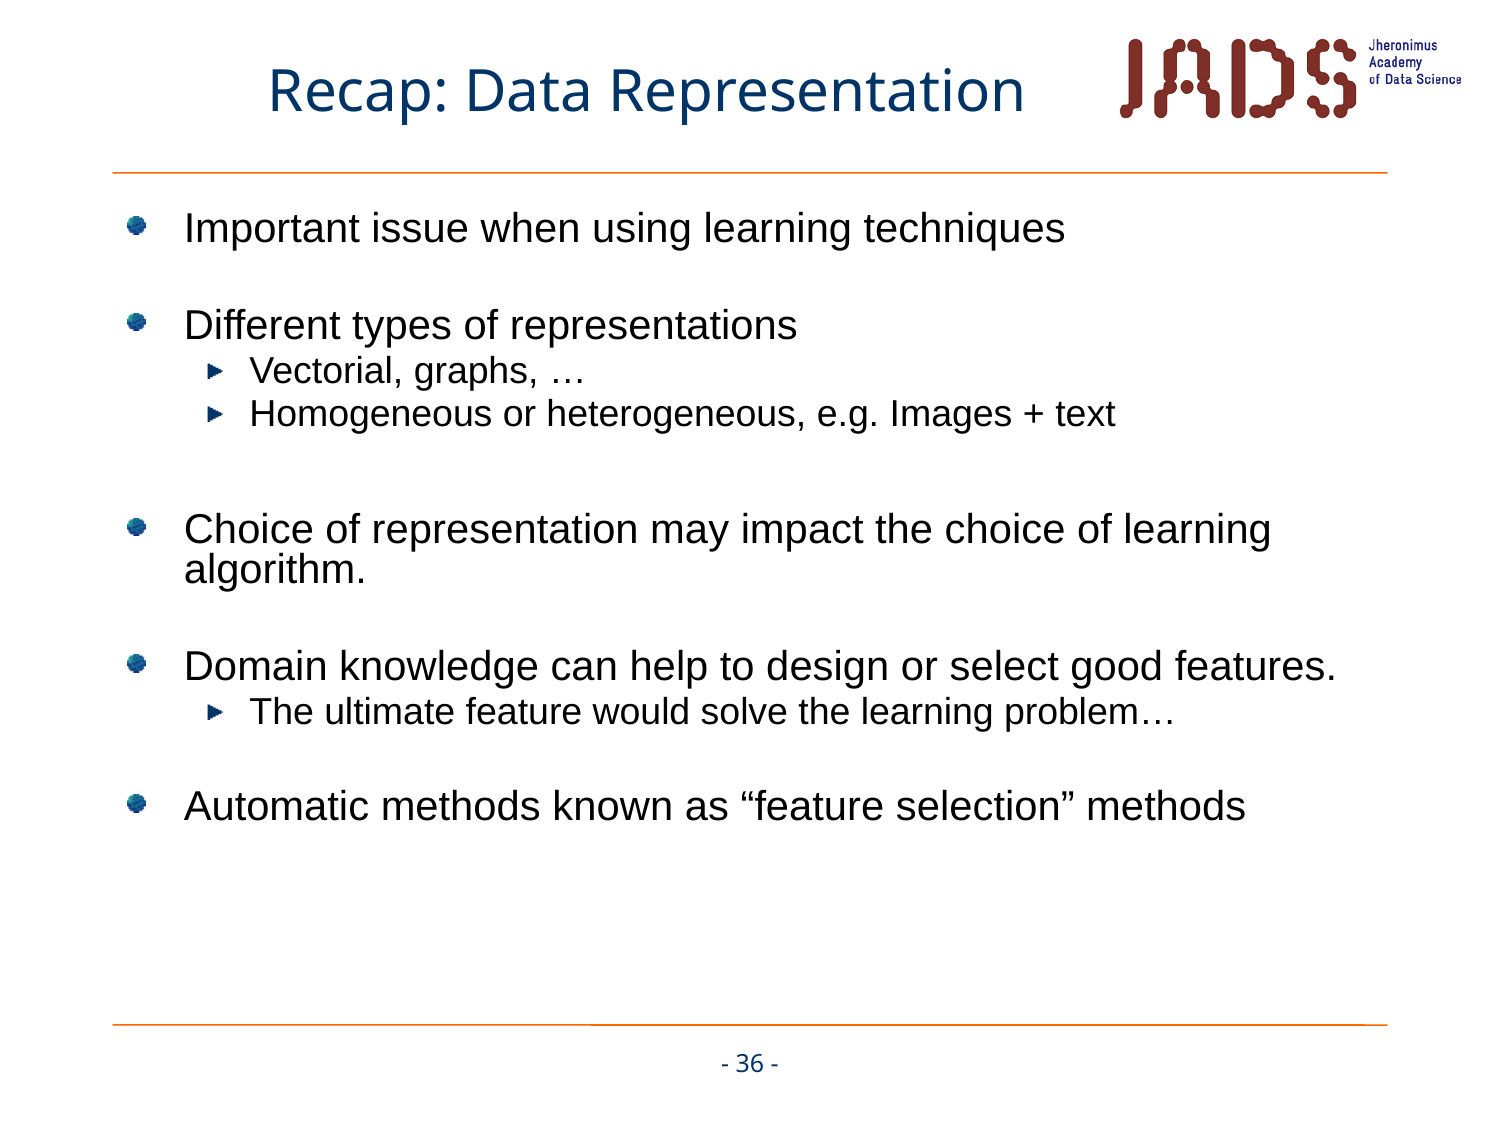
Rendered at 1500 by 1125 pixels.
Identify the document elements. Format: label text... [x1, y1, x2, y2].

picture [127, 518, 146, 536]
picture [202, 401, 223, 422]
picture [202, 358, 223, 379]
title Recap: Data Representation [252, 19, 1185, 157]
list Important issue when using learning techniques Different types of representations Vectorial, graphs, … Homogeneous or heterogeneous, e.g. Images + text Choice of representation may impact the choice of learning algorithm. Domain knowledge can help to design or select good features. The ultimate feature would solve the learning problem… Automatic methods known as “feature selection” methods [112, 203, 1388, 988]
picture [127, 654, 146, 673]
picture [127, 313, 146, 331]
picture [1080, 0, 1500, 157]
slide_number - 36 - [670, 1039, 830, 1078]
picture [127, 794, 146, 813]
picture [127, 216, 146, 235]
picture [202, 699, 223, 720]
